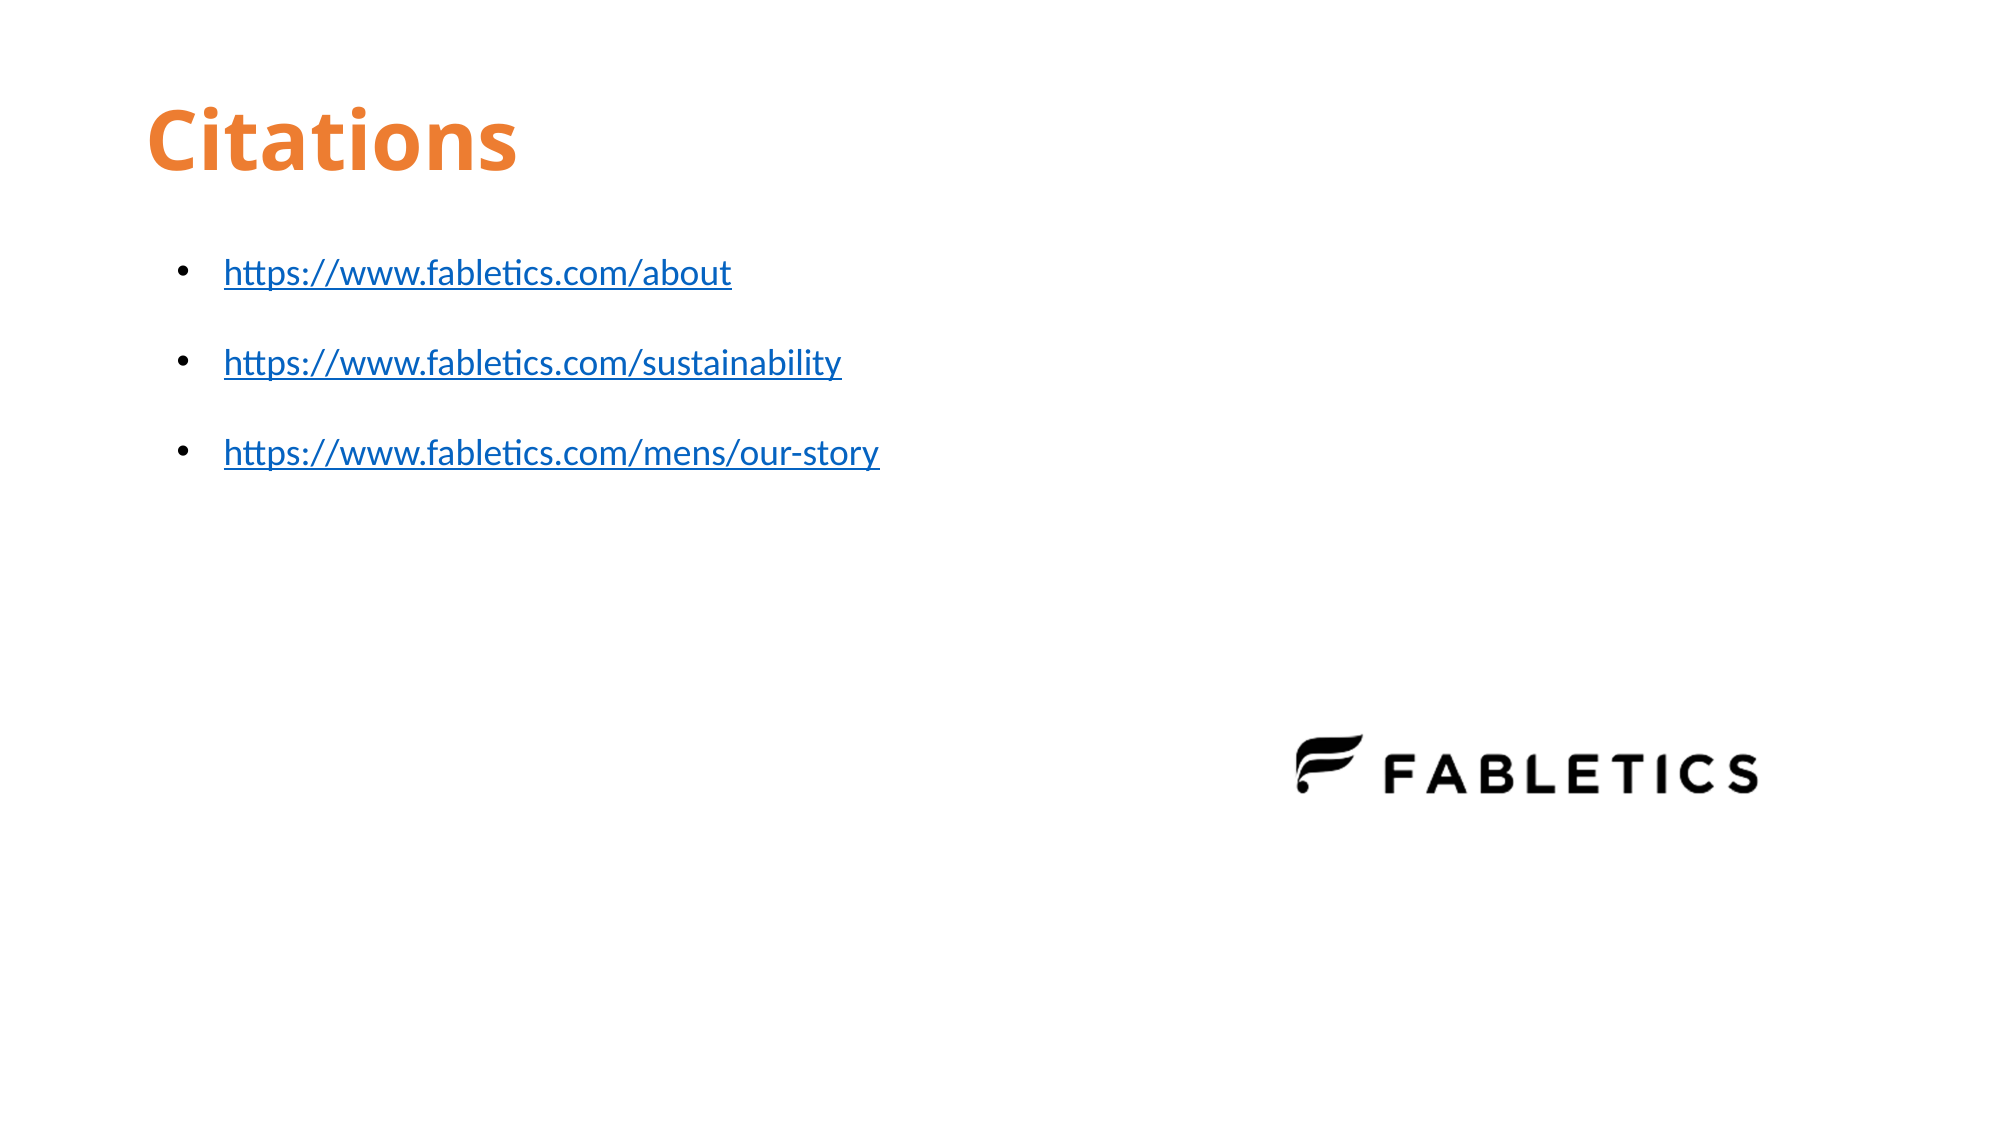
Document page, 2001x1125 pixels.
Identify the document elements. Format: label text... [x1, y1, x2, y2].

list Citations [130, 69, 1851, 1056]
text_box https://www.fabletics.com/about https://www.fabletics.com/sustainability https://www.fabletics.com/mens/our-story [161, 240, 1419, 480]
picture [1059, 642, 1979, 902]
